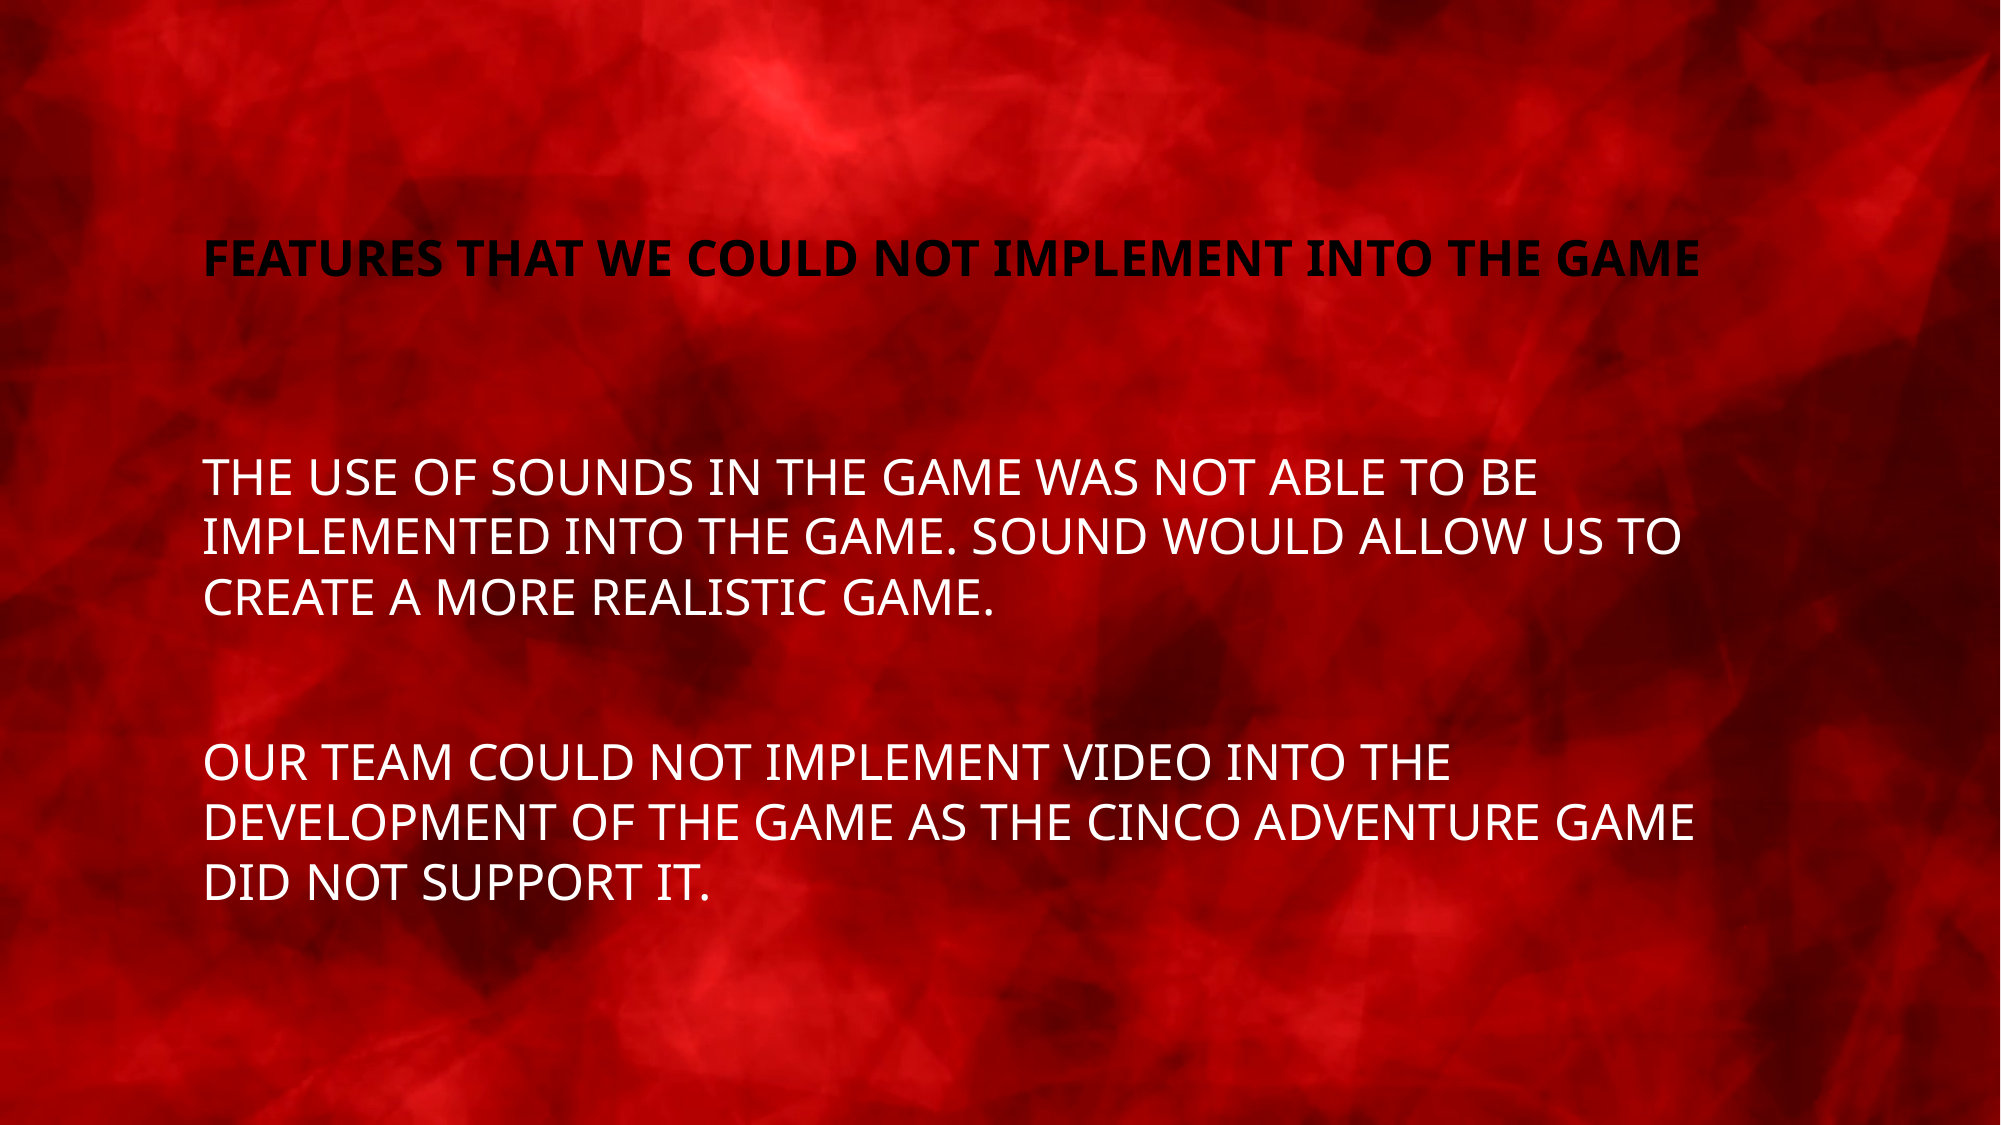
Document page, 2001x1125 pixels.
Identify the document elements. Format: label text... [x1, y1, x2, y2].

picture [0, 0, 2001, 1125]
list The use of sounds in the game was not able to be implemented into the game. Sound would allow us to create a more realistic game. Our team could not implement video into the development of the game as the cinco adventure game did not support it. [187, 437, 1813, 950]
title features that we could not implement into the game [187, 99, 1813, 413]
